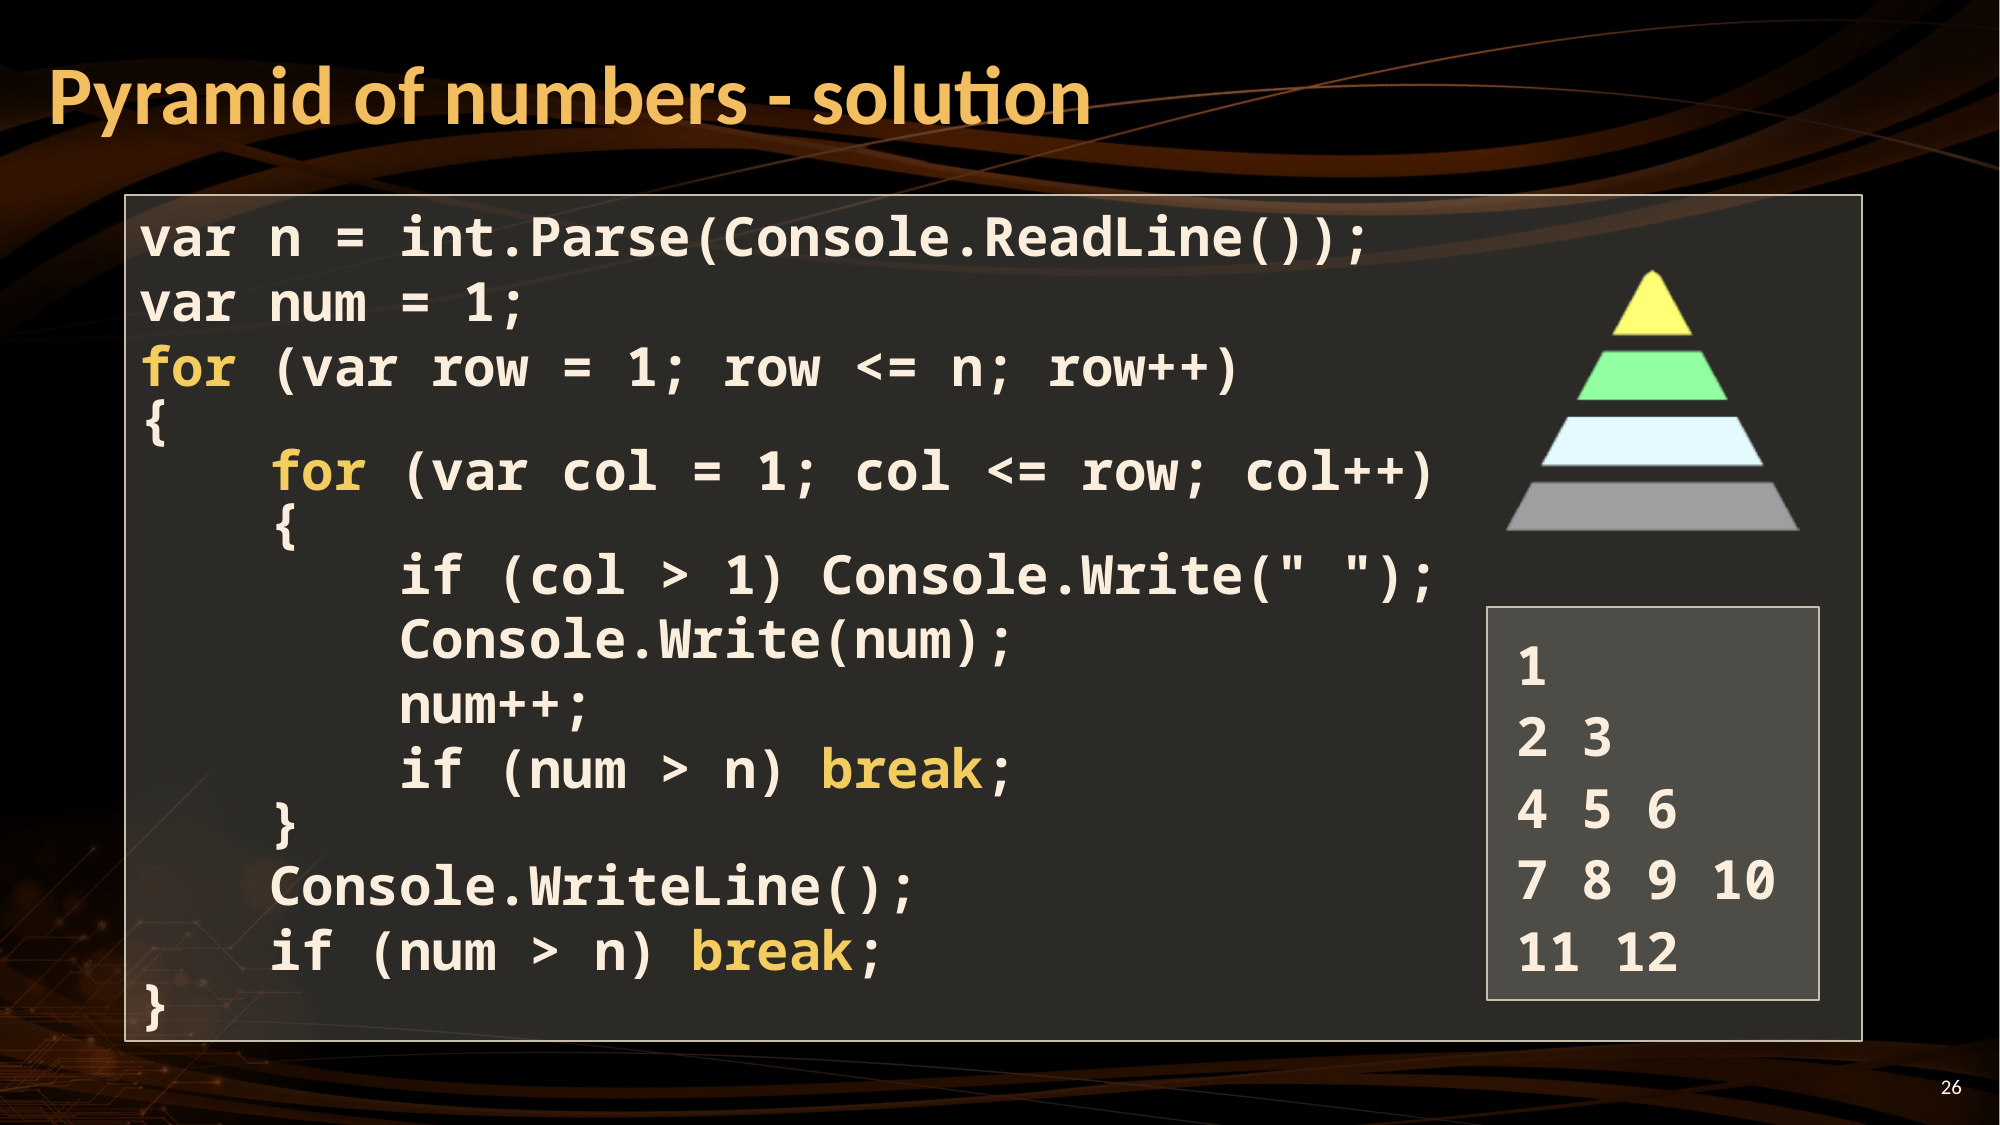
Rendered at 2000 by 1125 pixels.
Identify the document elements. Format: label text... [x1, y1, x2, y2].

text_box var n = int.Parse(Console.ReadLine()); var num = 1; for (var row = 1; row <= n; row++) { for (var col = 1; col <= row; col++) { if (col > 1) Console.Write(" "); Console.Write(num); num++; if (num > n) break; } Console.WriteLine(); if (num > n) break; } [124, 194, 1863, 1041]
text_box 1 2 3 4 5 6 7 8 9 10 11 12 [1487, 607, 1819, 1000]
picture [0, 0, 2000, 1125]
slide_number 26 [1897, 1070, 1968, 1103]
title Pyramid of numbers - solution [30, 6, 1602, 189]
